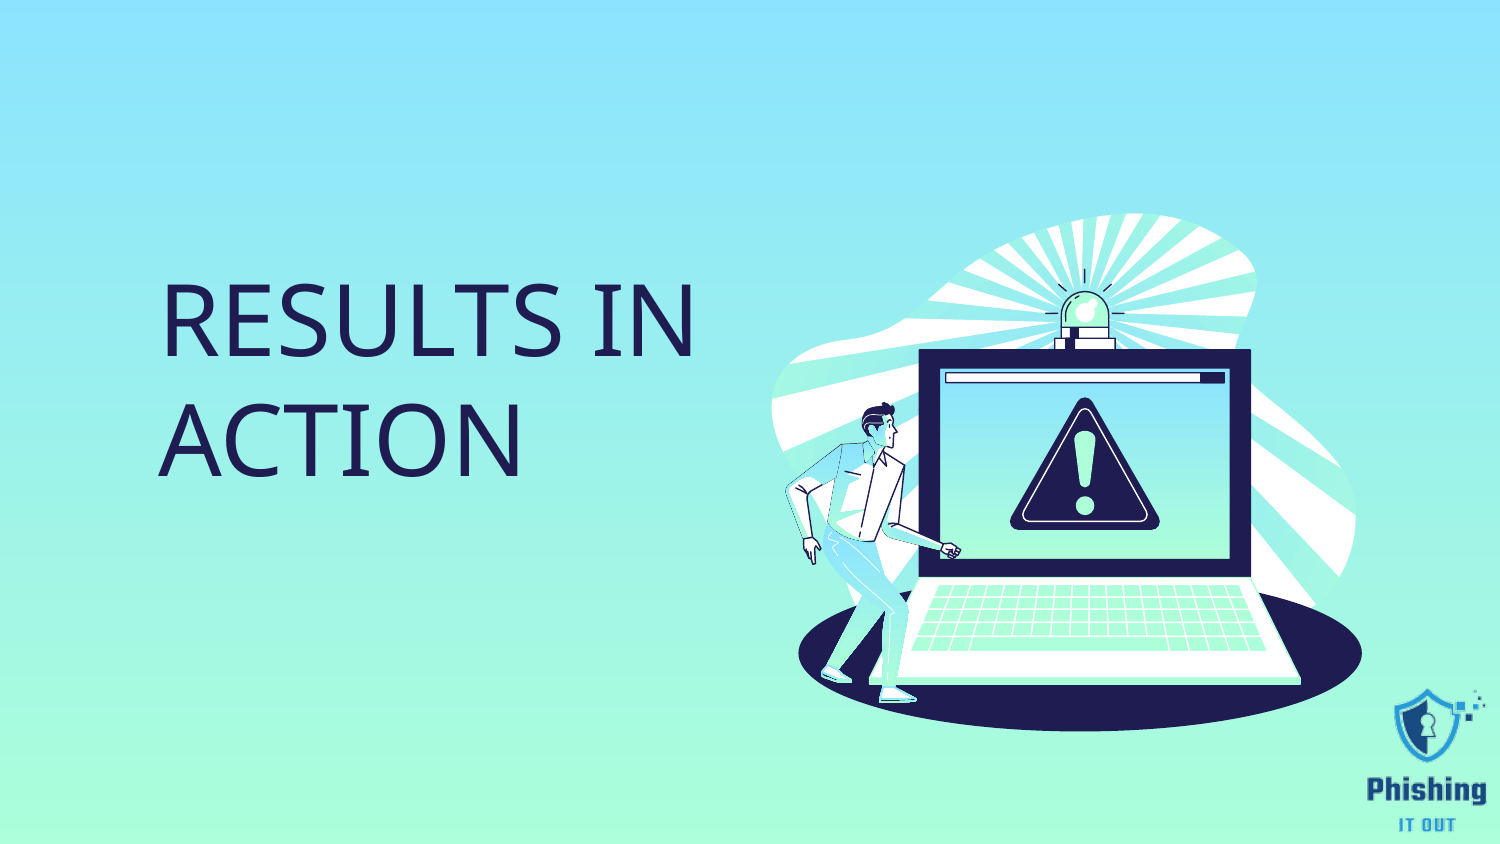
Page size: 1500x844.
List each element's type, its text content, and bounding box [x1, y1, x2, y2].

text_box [749, 213, 1382, 732]
picture [1344, 677, 1500, 844]
title RESULTS IN ACTION [143, 239, 744, 514]
